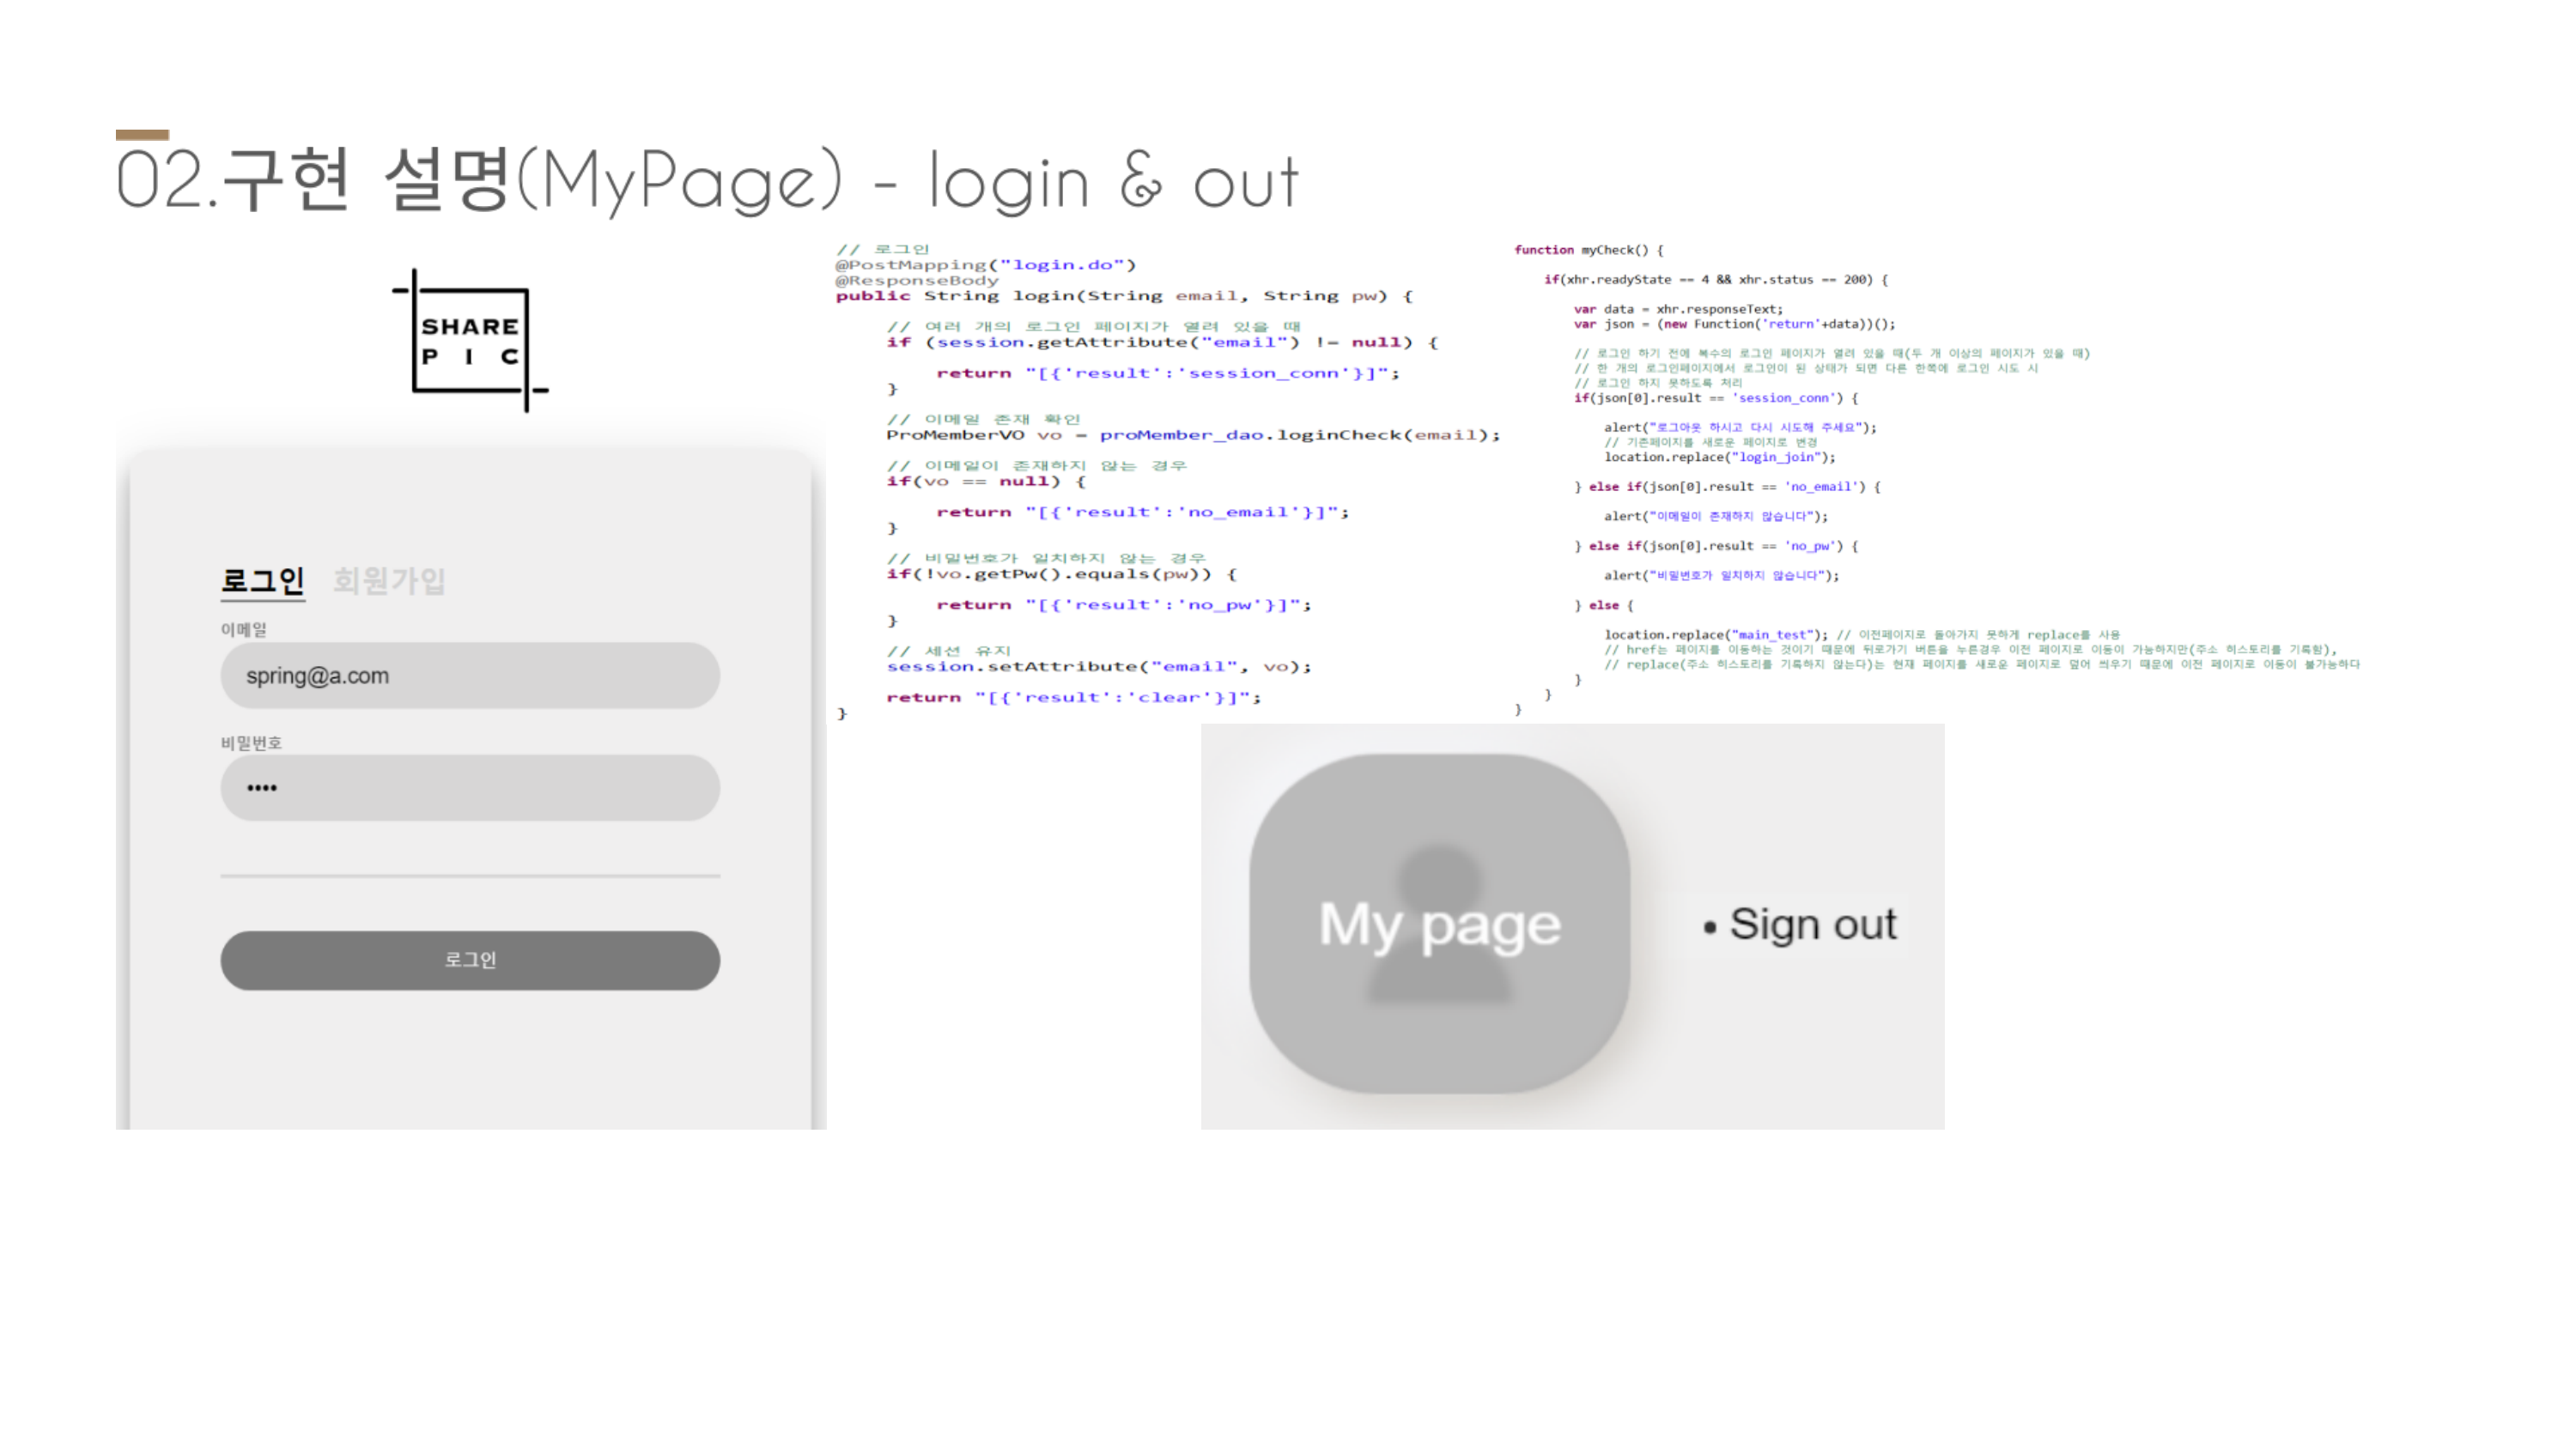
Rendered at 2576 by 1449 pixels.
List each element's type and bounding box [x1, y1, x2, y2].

text_box [116, 239, 827, 1130]
picture [105, 117, 1339, 252]
text_box [1201, 724, 1945, 1130]
text_box [1510, 239, 2379, 724]
text_box [116, 130, 170, 141]
text_box [826, 239, 1509, 724]
